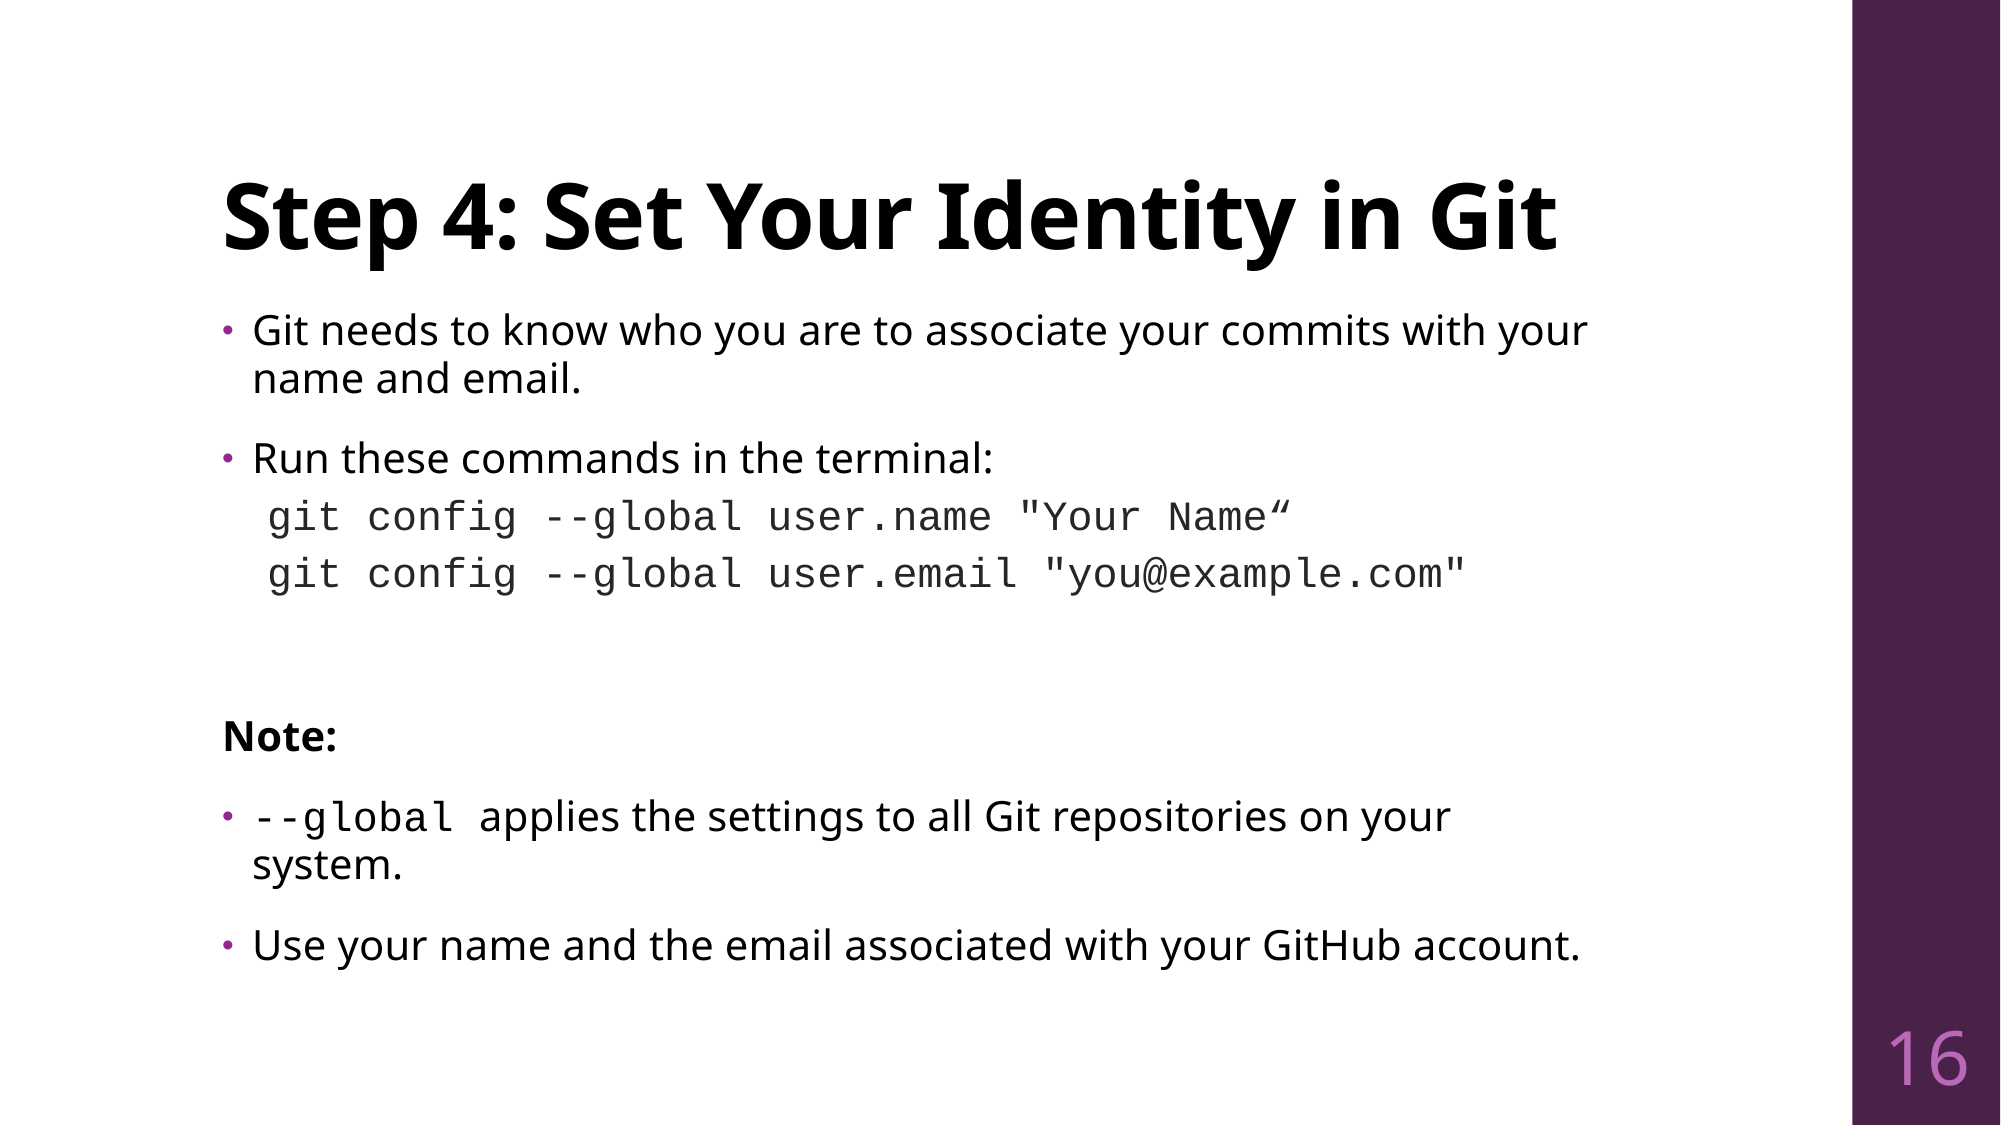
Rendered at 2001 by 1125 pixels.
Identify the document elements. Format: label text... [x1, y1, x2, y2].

title Step 4: Set Your Identity in Git [206, 60, 1797, 278]
list Git needs to know who you are to associate your commits with your name and email. Run these commands in the terminal: git config --global user.name "Your Name“ git config --global user.email "you@example.com" Note: --global applies the settings to all Git repositories on your system. Use your name and the email associated with your GitHub account. [206, 299, 1617, 1014]
slide_number 16 [1852, 1012, 2000, 1110]
